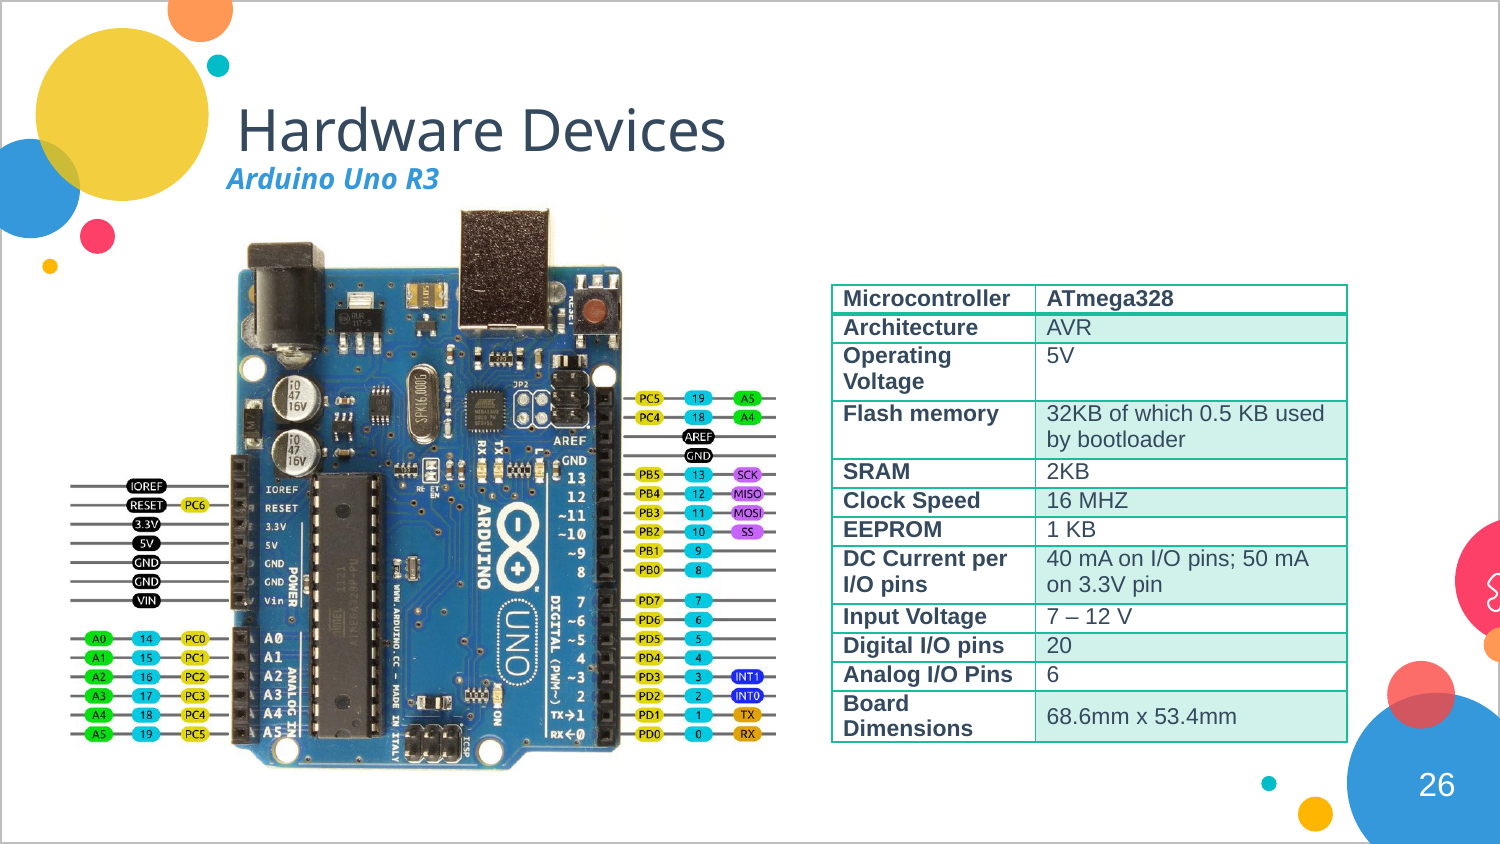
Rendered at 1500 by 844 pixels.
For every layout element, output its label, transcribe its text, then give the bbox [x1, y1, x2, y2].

table_header Microcontroller [833, 286, 1035, 312]
table_cell 40 mA on I/O pins; 50 mA on 3.3V pin [1036, 547, 1346, 603]
table_cell 2KB [1036, 460, 1346, 487]
table_cell 16 MHZ [1036, 489, 1346, 516]
table_cell Digital I/O pins [833, 634, 1035, 661]
table_cell 20 [1036, 634, 1346, 661]
table_header ATmega328 [1036, 286, 1346, 312]
table_cell 7 – 12 V [1036, 605, 1346, 632]
table_cell 5V [1036, 344, 1346, 400]
table_cell SRAM [833, 460, 1035, 487]
table_cell Board Dimensions [833, 692, 1035, 741]
picture [70, 201, 777, 779]
slide_number 26 [1346, 692, 1500, 844]
table_cell 68.6mm x 53.4mm [1036, 692, 1346, 741]
table_cell Operating Voltage [833, 344, 1035, 400]
table_cell Analog I/O Pins [833, 663, 1035, 690]
table_cell Architecture [833, 316, 1035, 342]
text_box Arduino Uno R3 [212, 153, 455, 200]
table_cell DC Current per I/O pins [833, 547, 1035, 603]
table_cell AVR [1036, 316, 1346, 342]
table_cell Clock Speed [833, 489, 1035, 516]
table_cell EEPROM [833, 518, 1035, 545]
table_cell Flash memory [833, 402, 1035, 458]
table_cell 32KB of which 0.5 KB used by bootloader [1036, 402, 1346, 458]
title Hardware Devices [221, 77, 1331, 179]
table_cell 1 KB [1036, 518, 1346, 545]
table_cell Input Voltage [833, 605, 1035, 632]
table_cell 6 [1036, 663, 1346, 690]
